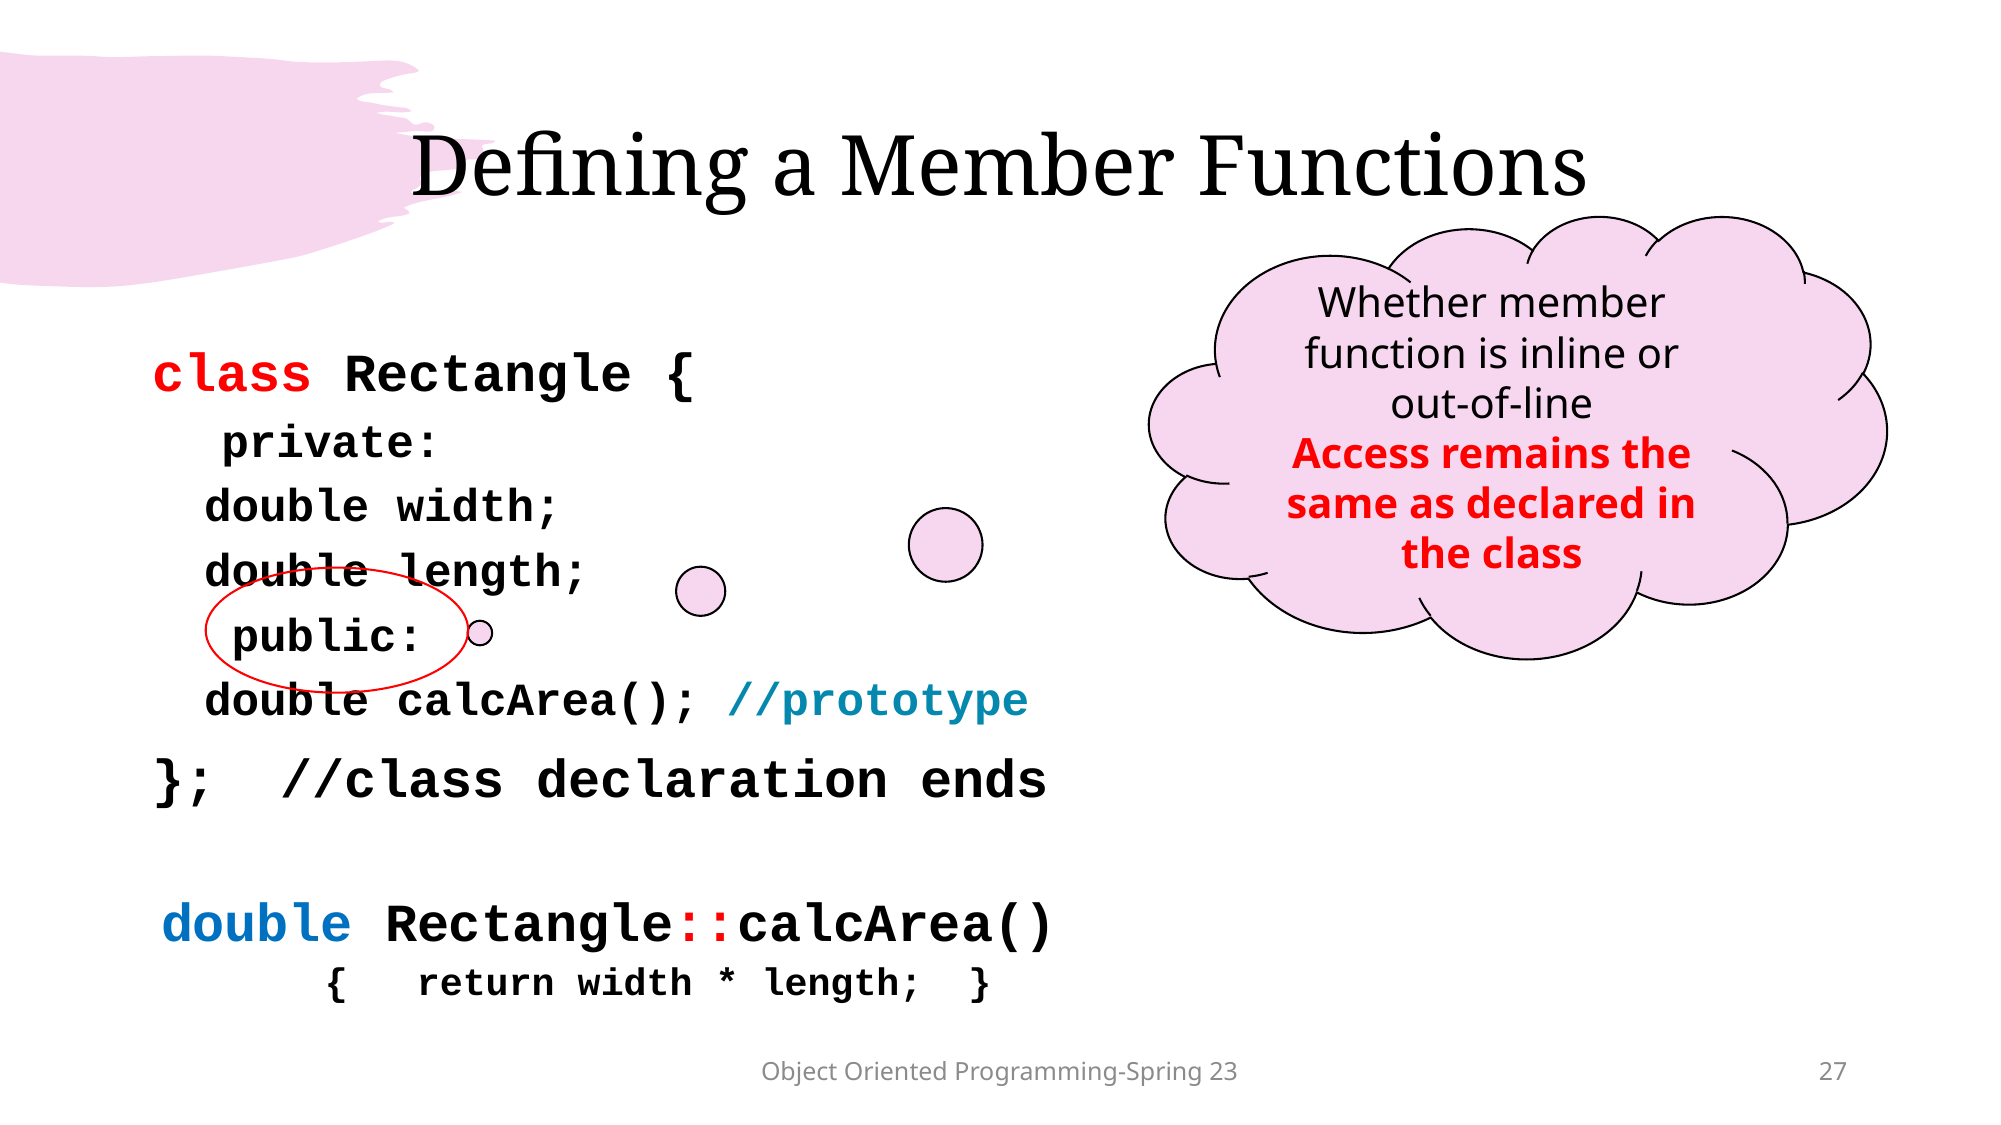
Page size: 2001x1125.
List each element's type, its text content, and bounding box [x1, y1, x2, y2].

text_box Whether member function is inline or out-of-line Access remains the same as declared in the class [907, 507, 984, 583]
title Defining a Member Functions [137, 59, 1863, 278]
slide_number 27 [1412, 1042, 1863, 1103]
text_box Whether member function is inline or out-of-line Access remains the same as declared in the class [675, 565, 727, 617]
text_box Whether member function is inline or out-of-line Access remains the same as declared in the class [1147, 215, 1889, 661]
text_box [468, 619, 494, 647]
footer Object Oriented Programming-Spring 23 [662, 1042, 1338, 1103]
text_box [204, 566, 470, 694]
list class Rectangle { private: double width; double length; public: double calcArea(); //prototype }; //class declaration ends double Rectangle::calcArea() { return width * length; } [137, 329, 1863, 1013]
